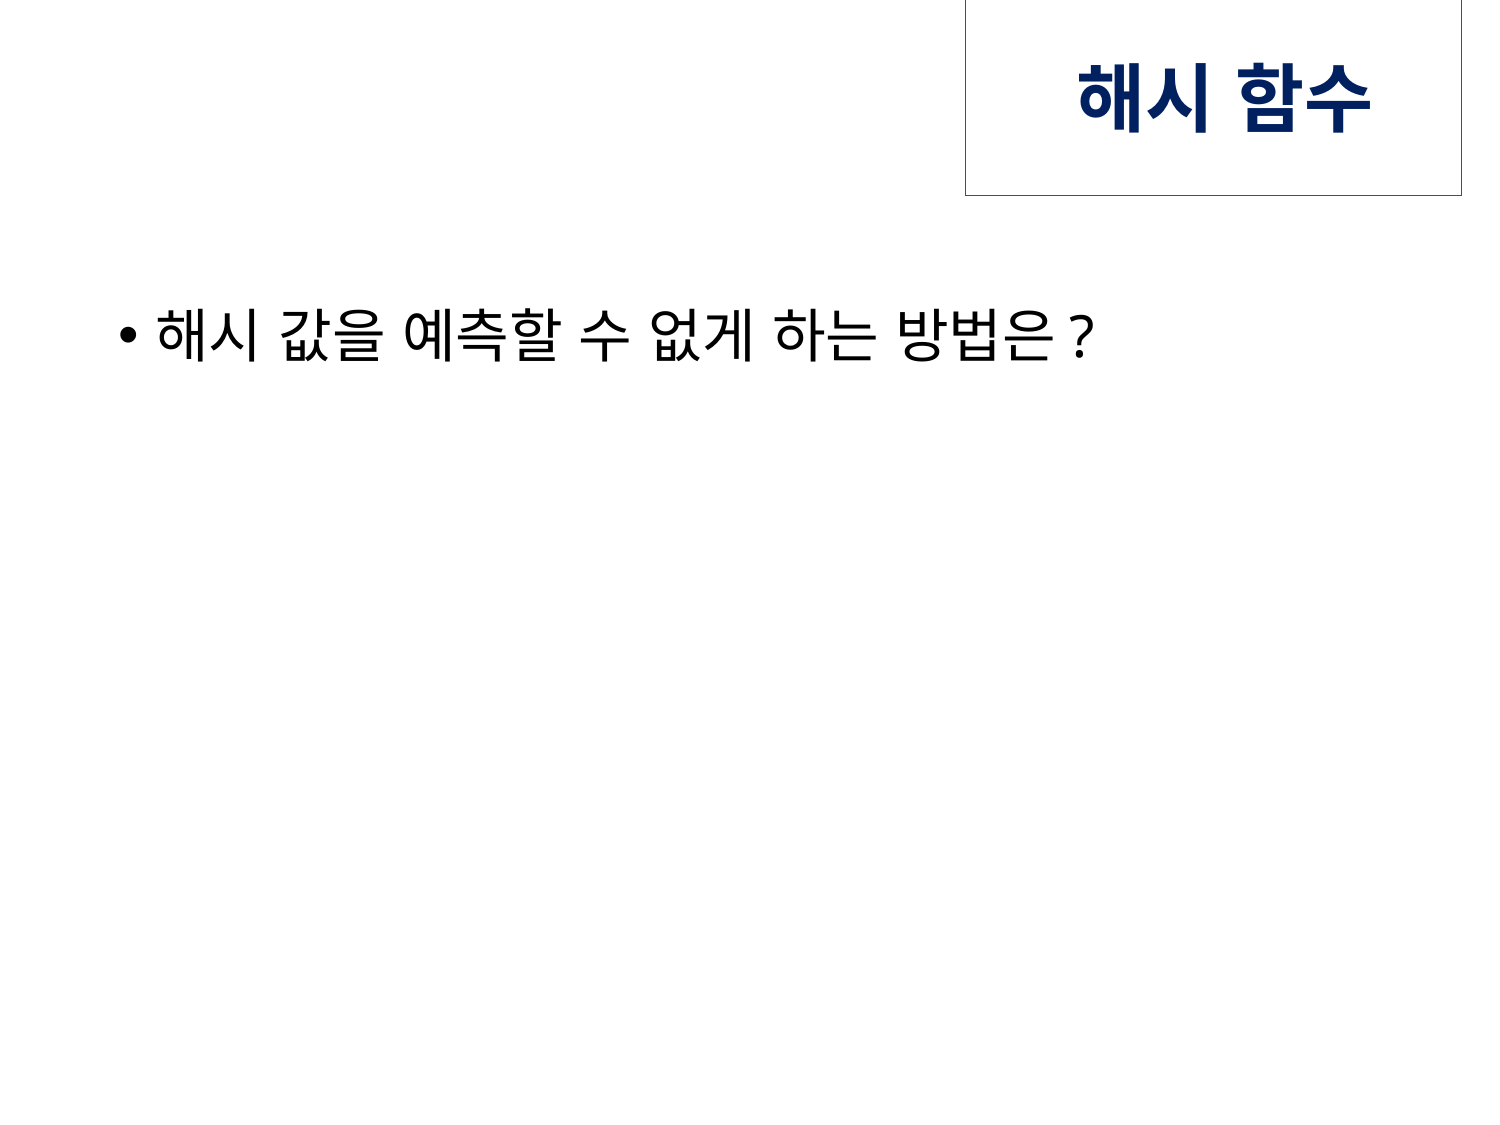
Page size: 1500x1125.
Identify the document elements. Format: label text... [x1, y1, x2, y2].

title 해시 함수 [965, 0, 1462, 196]
list 해시 값을 예측할 수 없게 하는 방법은? [103, 299, 1500, 1014]
